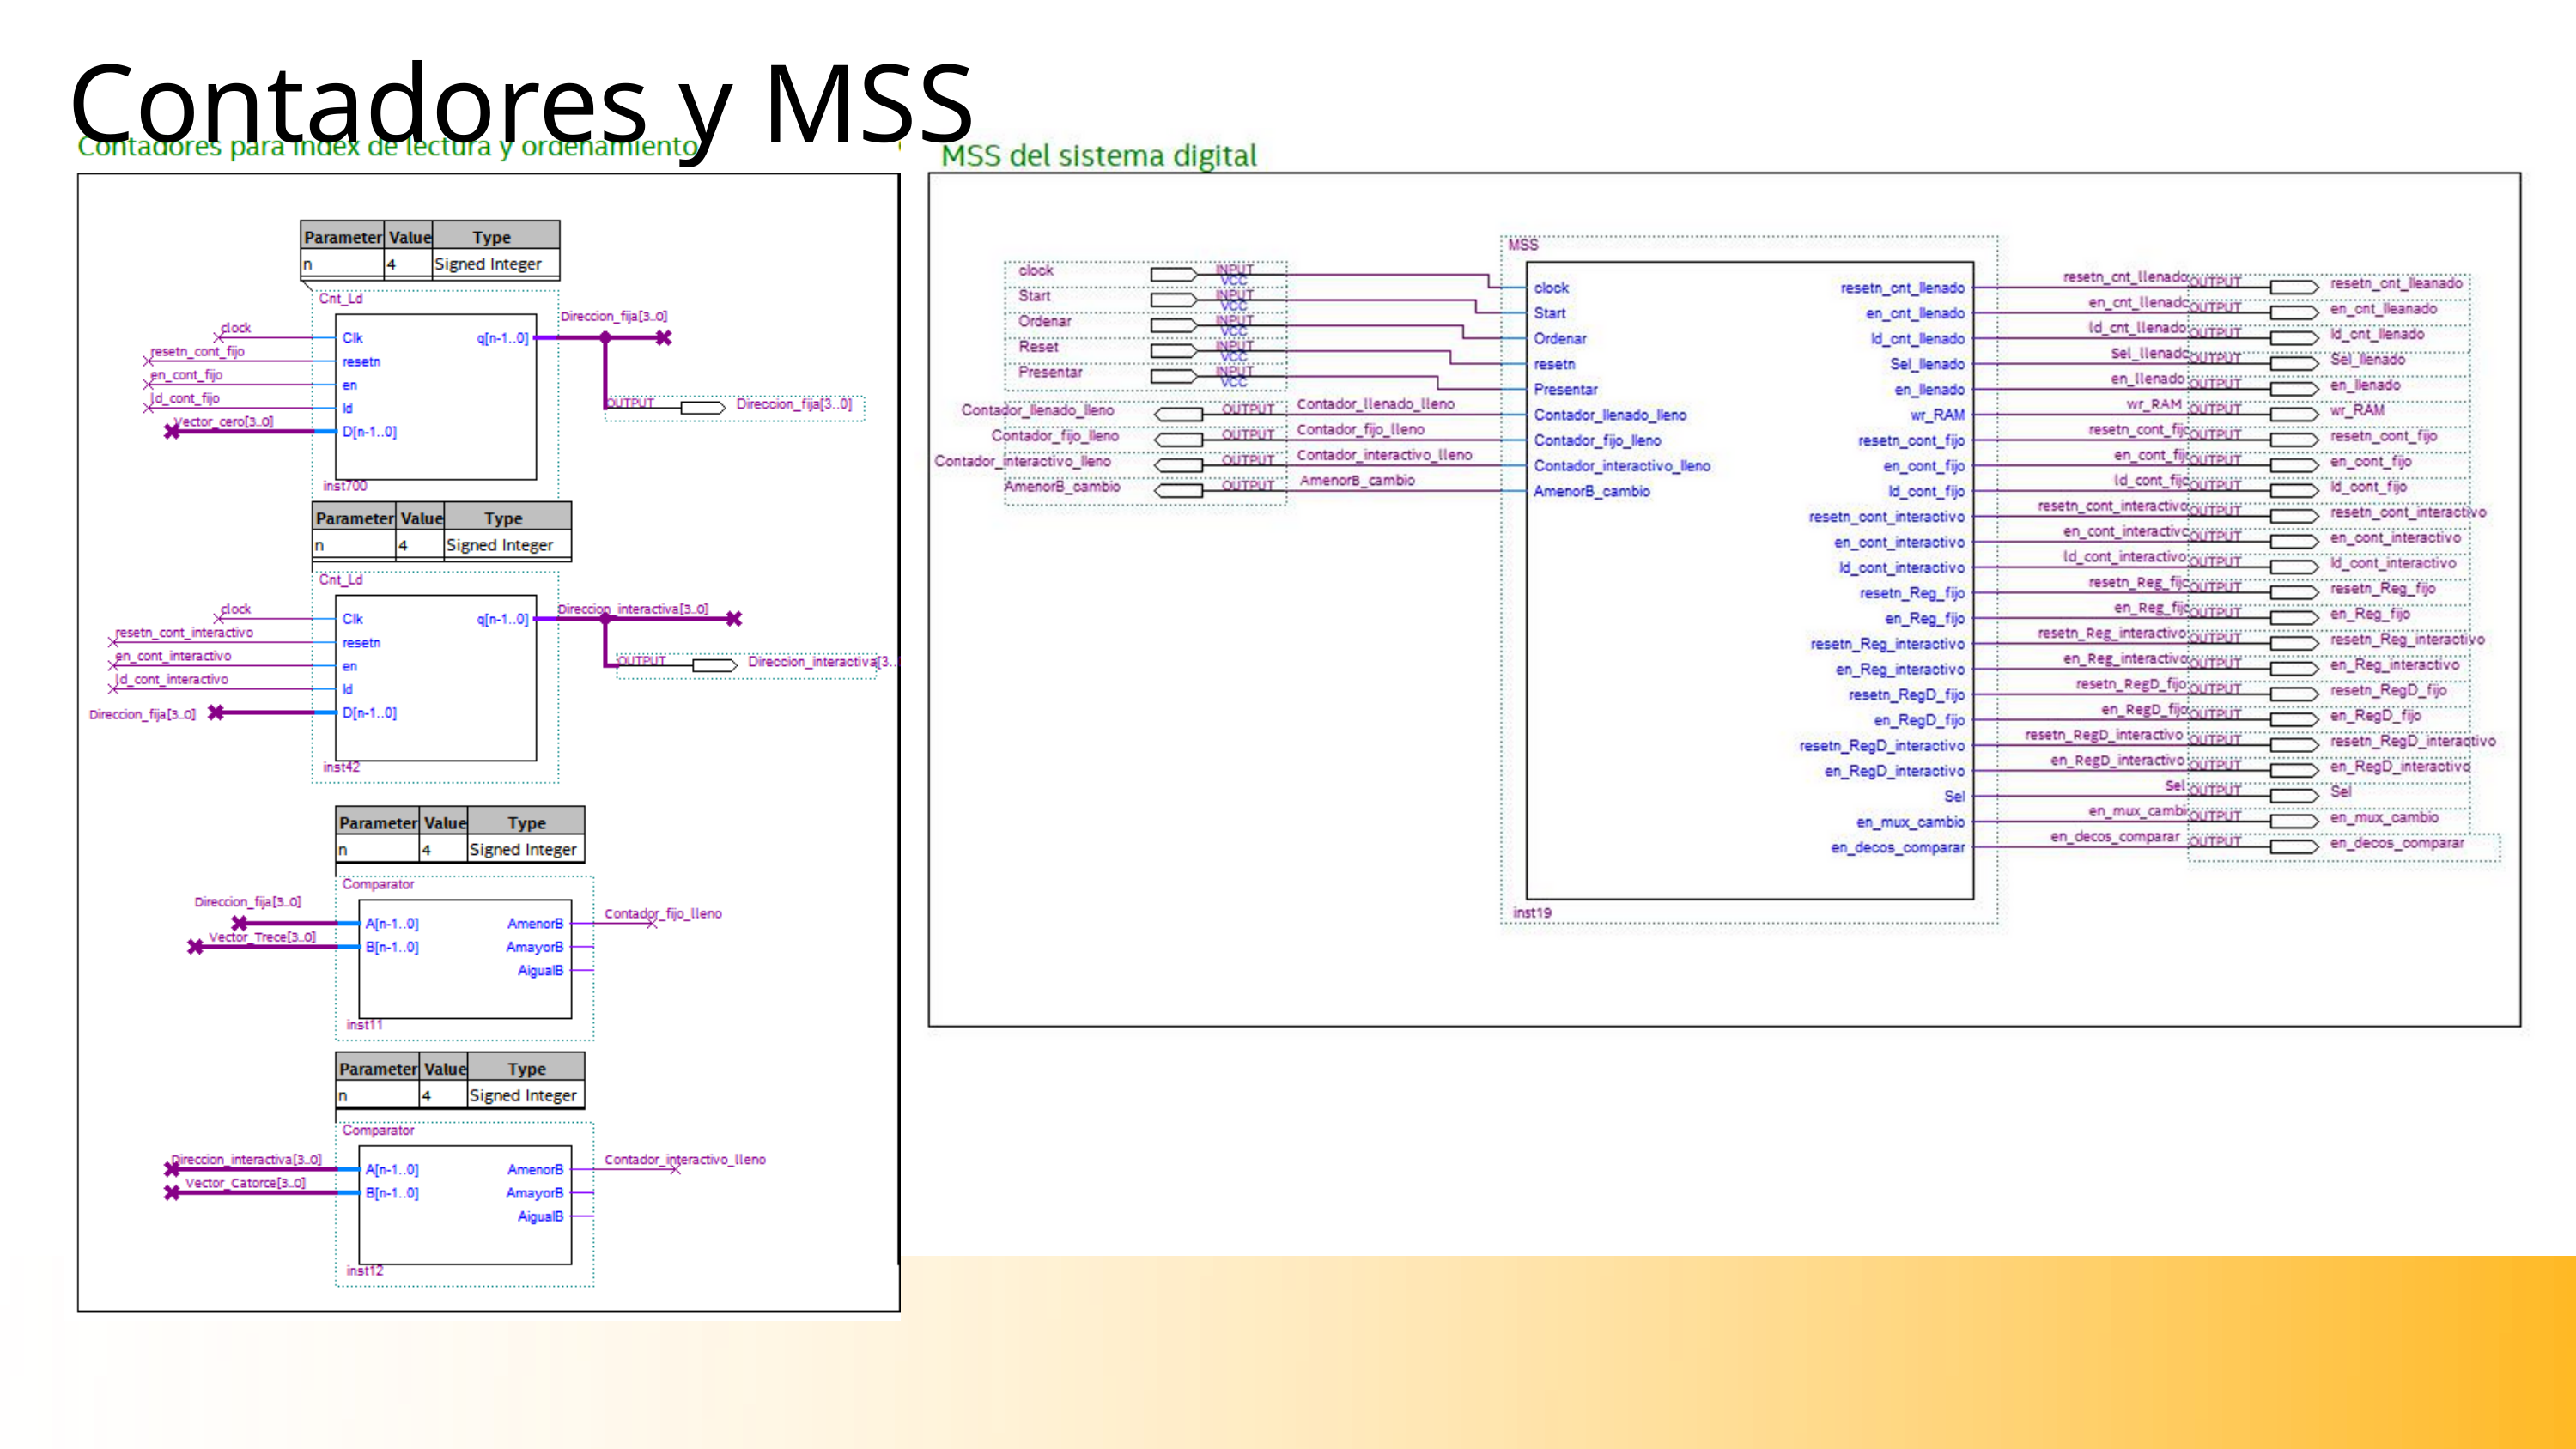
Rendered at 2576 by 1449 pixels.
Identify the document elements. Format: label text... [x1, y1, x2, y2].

picture [914, 127, 2543, 1050]
text_box Contadores y MSS [67, 0, 2294, 164]
picture [0, 127, 2576, 1449]
